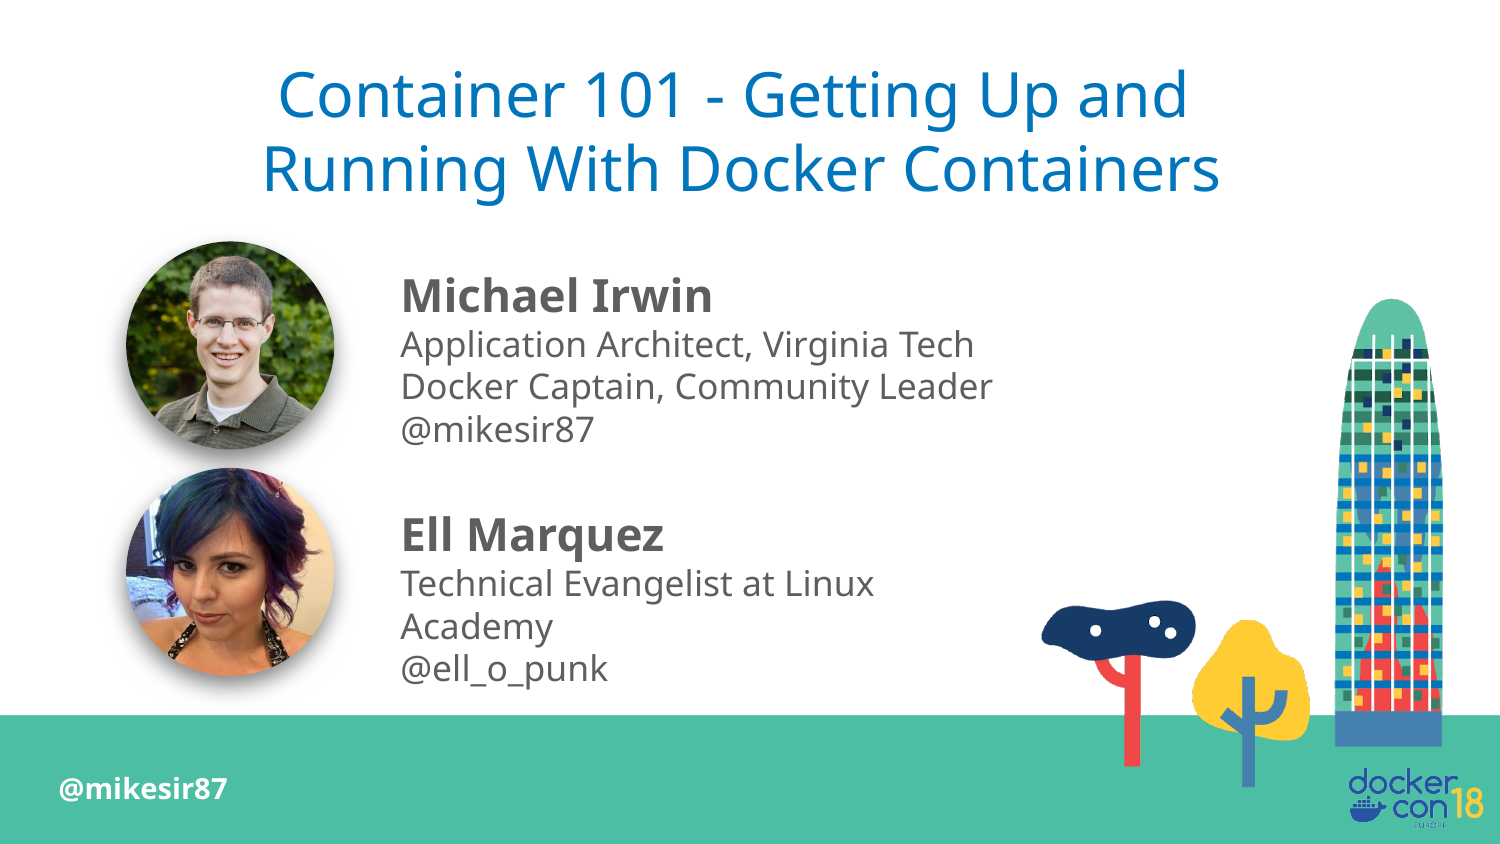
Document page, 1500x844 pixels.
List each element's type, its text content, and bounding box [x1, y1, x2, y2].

list Container 101 - Getting Up and Running With Docker Containers [163, 35, 1322, 224]
list Ell Marquez [396, 501, 1025, 557]
picture [0, 0, 1500, 844]
list Michael Irwin [396, 262, 1025, 317]
list Application Architect, Virginia Tech Docker Captain, Community Leader @mikesir87 [396, 317, 1025, 416]
list Technical Evangelist at Linux Academy @ell_o_punk [396, 557, 1025, 655]
